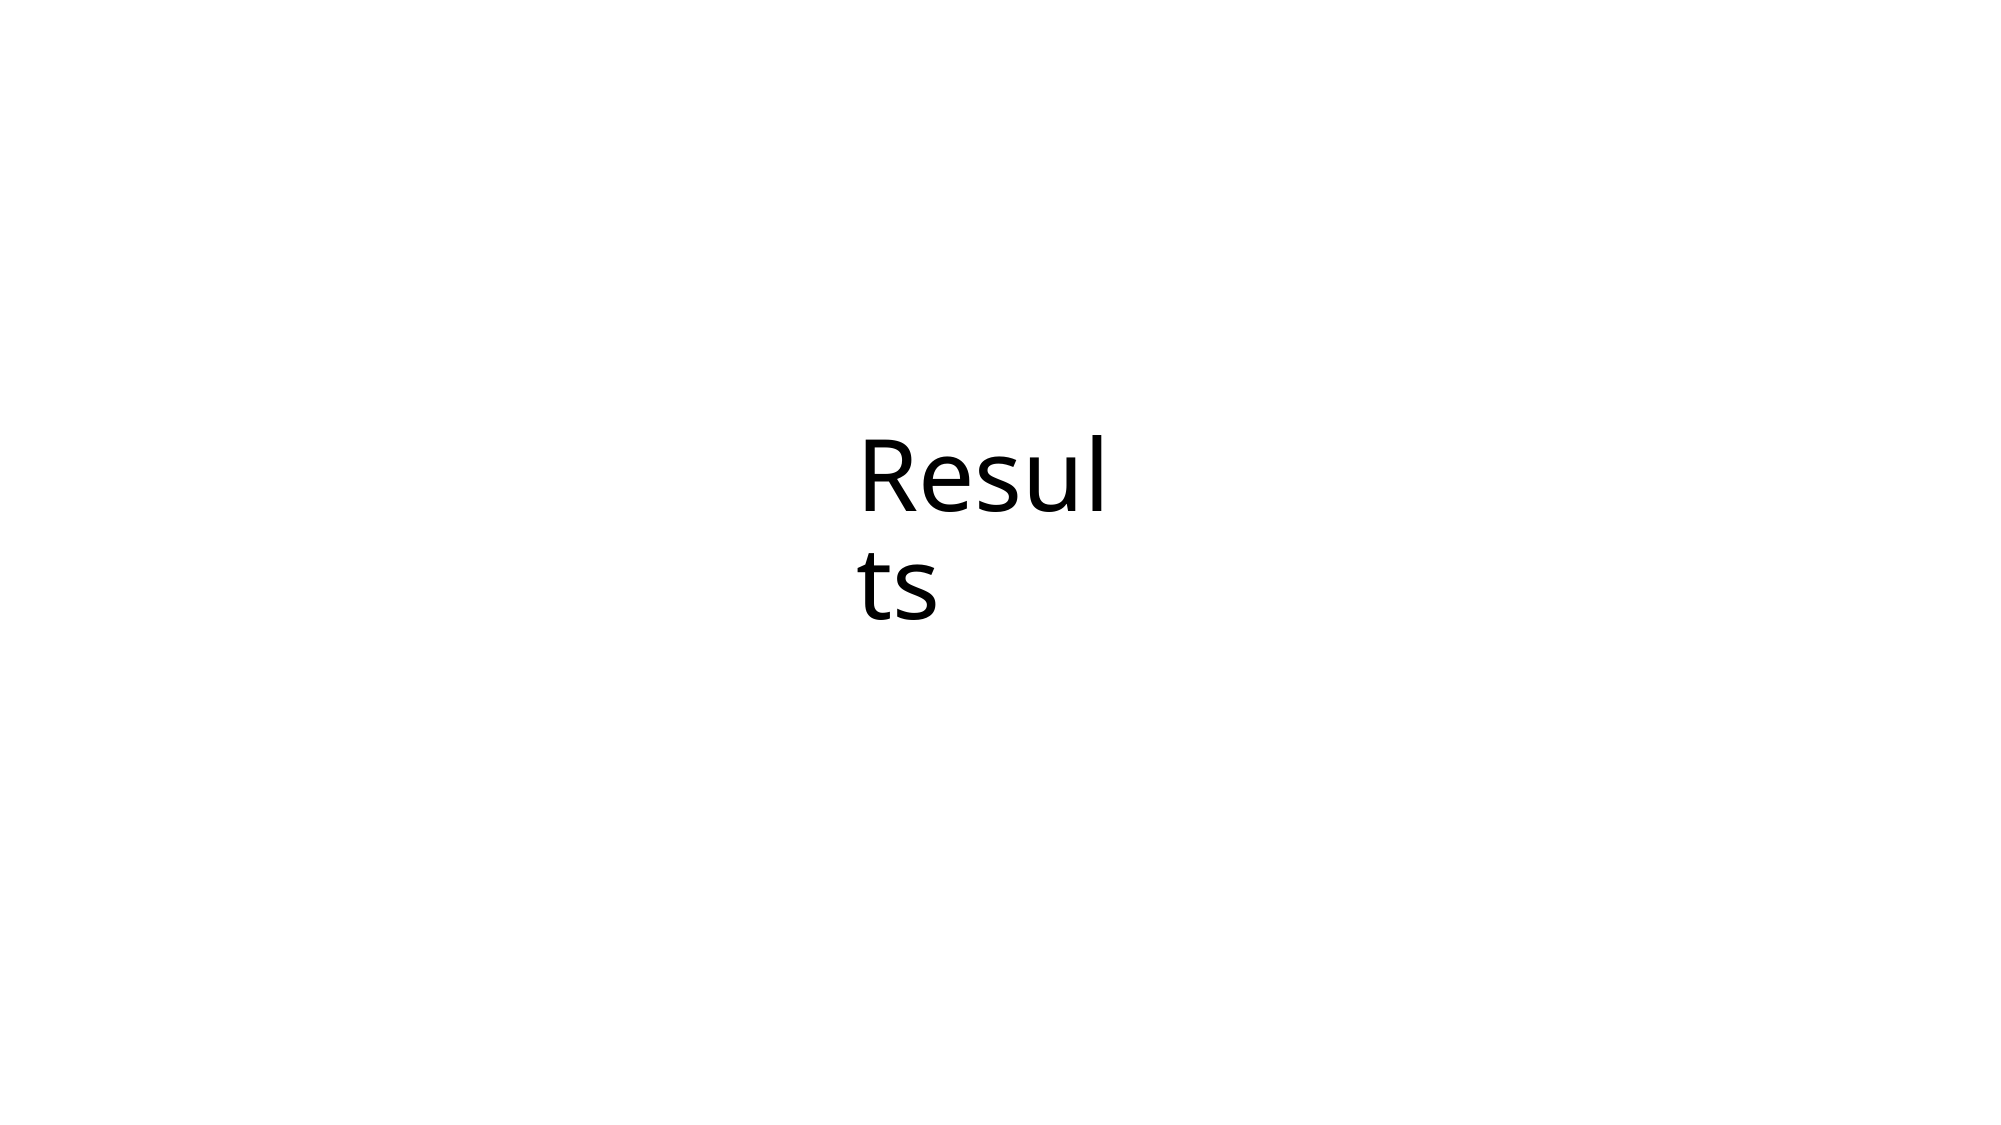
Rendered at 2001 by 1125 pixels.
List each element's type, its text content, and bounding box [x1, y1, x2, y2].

title Results [841, 424, 1159, 642]
